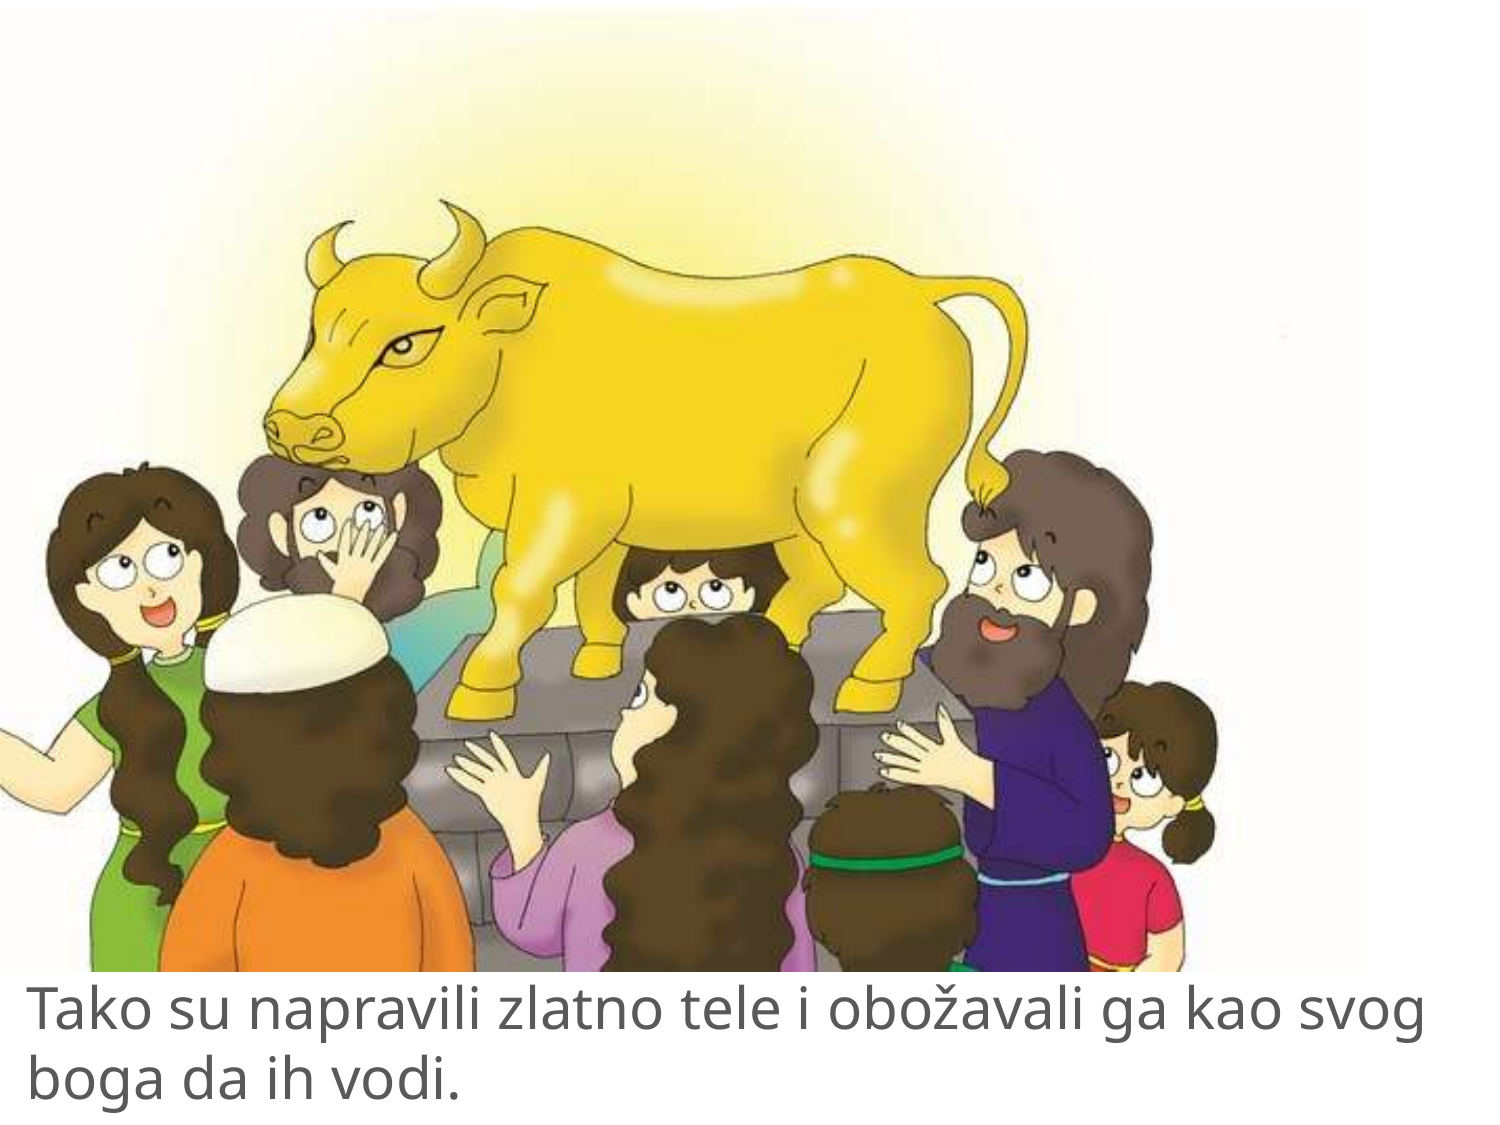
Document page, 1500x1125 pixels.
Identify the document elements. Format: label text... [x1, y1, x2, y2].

picture [0, 6, 1364, 972]
text_box Tako su napravili zlatno tele i obožavali ga kao svog boga da ih vodi. [11, 964, 1483, 1119]
